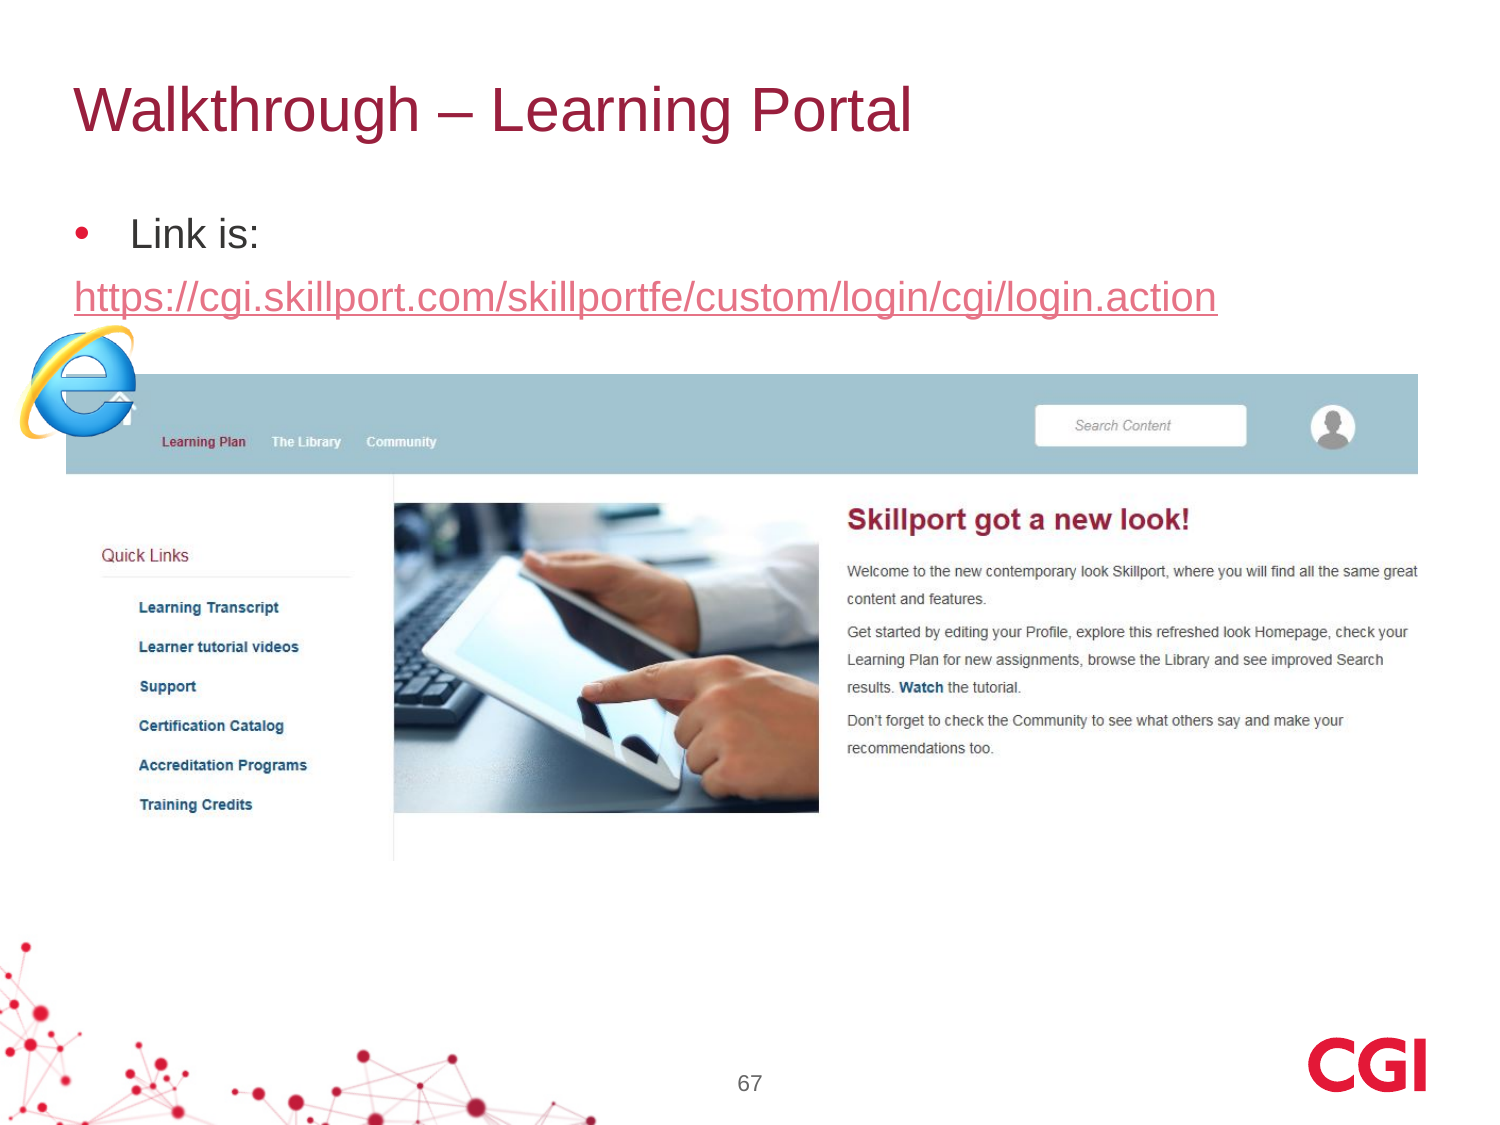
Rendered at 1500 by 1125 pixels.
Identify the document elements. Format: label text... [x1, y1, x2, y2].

list Link is: https://cgi.skillport.com/skillportfe/custom/login/cgi/login.action [73, 207, 1428, 1010]
title Walkthrough – Learning Portal [73, 30, 1425, 182]
picture [10, 317, 1418, 861]
picture [0, 906, 1500, 1125]
slide_number 67 [686, 1068, 814, 1109]
